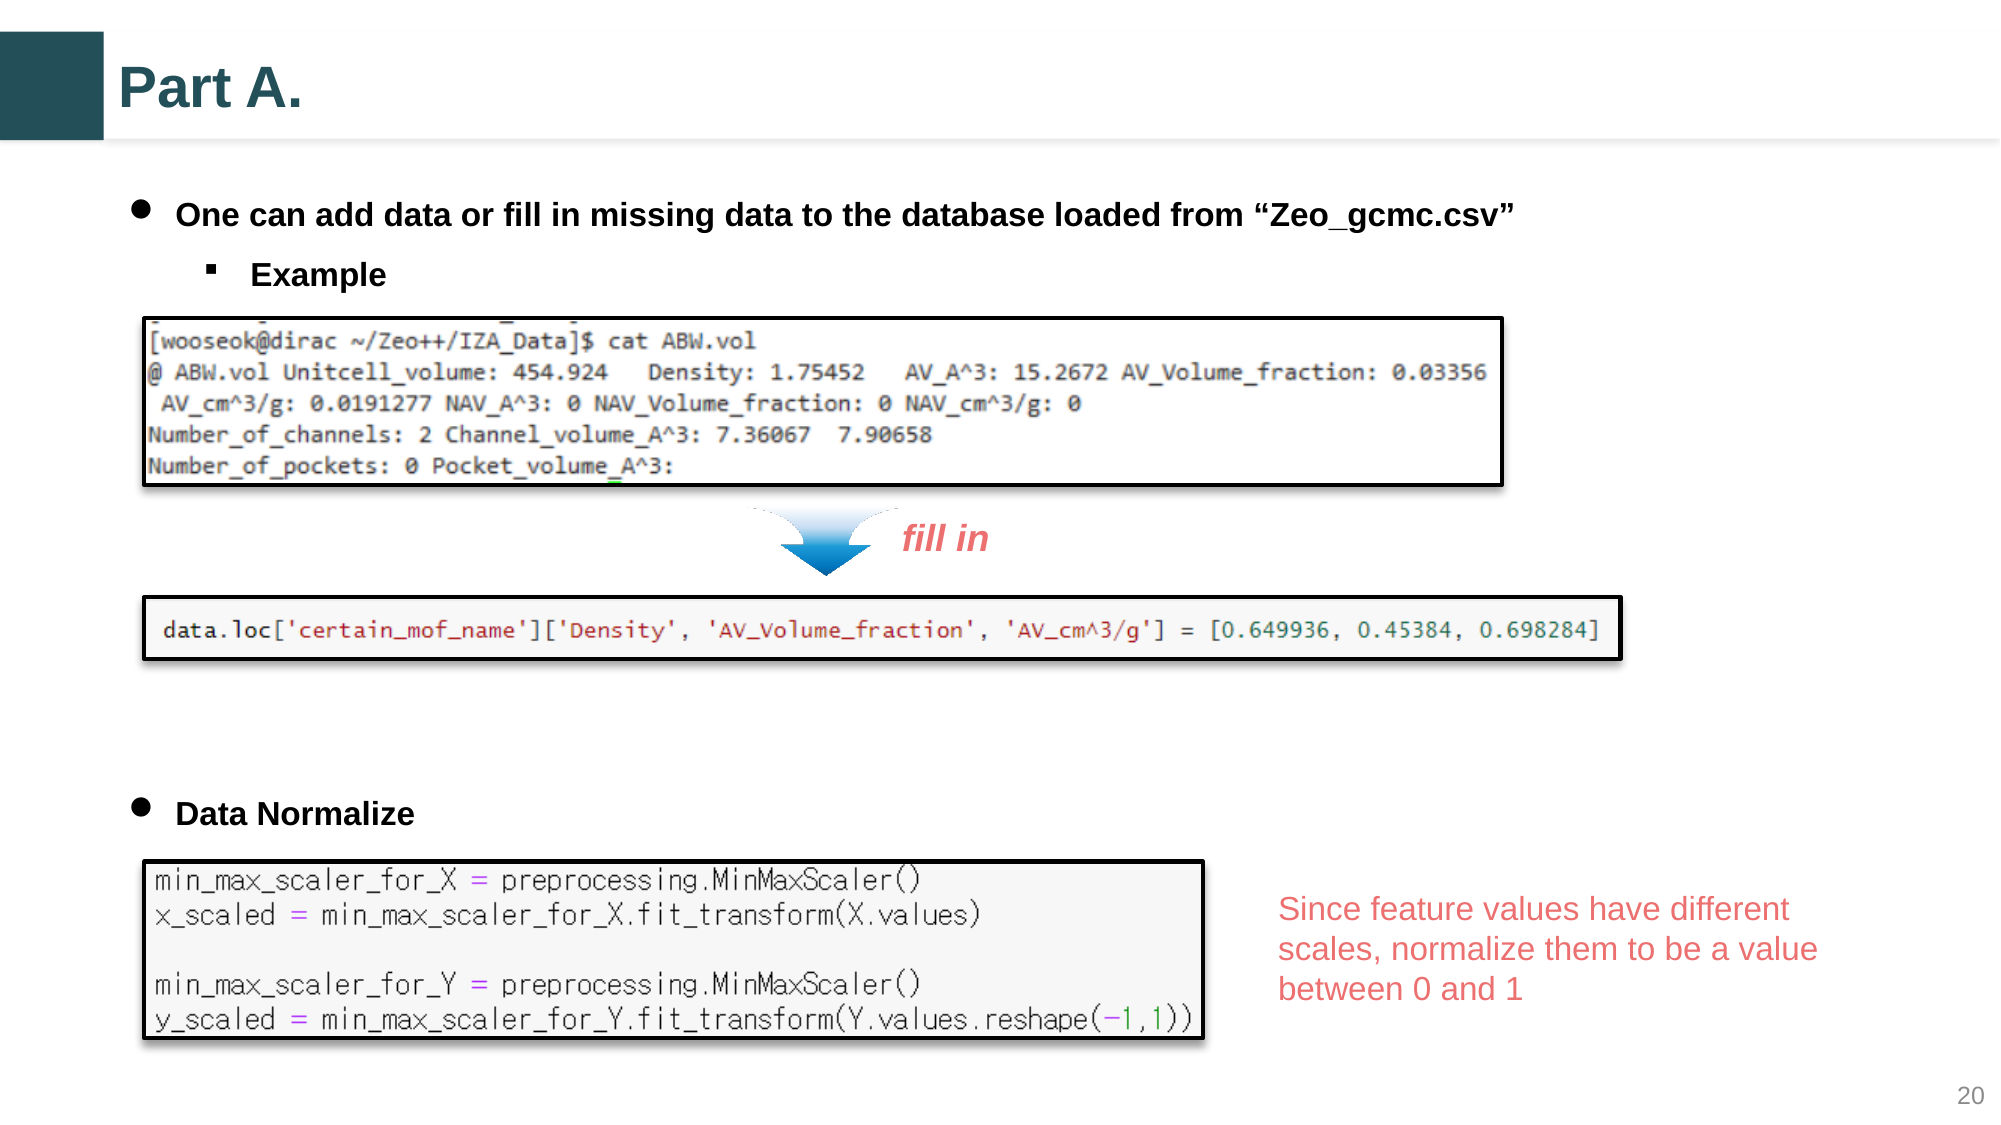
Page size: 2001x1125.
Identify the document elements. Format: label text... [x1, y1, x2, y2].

text_box [105, 31, 2000, 140]
picture [146, 320, 1500, 483]
picture [146, 863, 1201, 1037]
text_box [0, 31, 105, 141]
text_box fill in [910, 506, 1005, 567]
slide_number 20 [1550, 1065, 2000, 1125]
text_box Since feature values have different scales, normalize them to be a value between 0 and 1 [1263, 879, 1837, 1015]
picture [737, 506, 910, 576]
text_box One can add data or fill in missing data to the database loaded from “Zeo_gcmc.csv” Example Data Normalize [113, 166, 1533, 840]
picture [146, 599, 1619, 657]
text_box Part A. [105, 42, 1225, 127]
